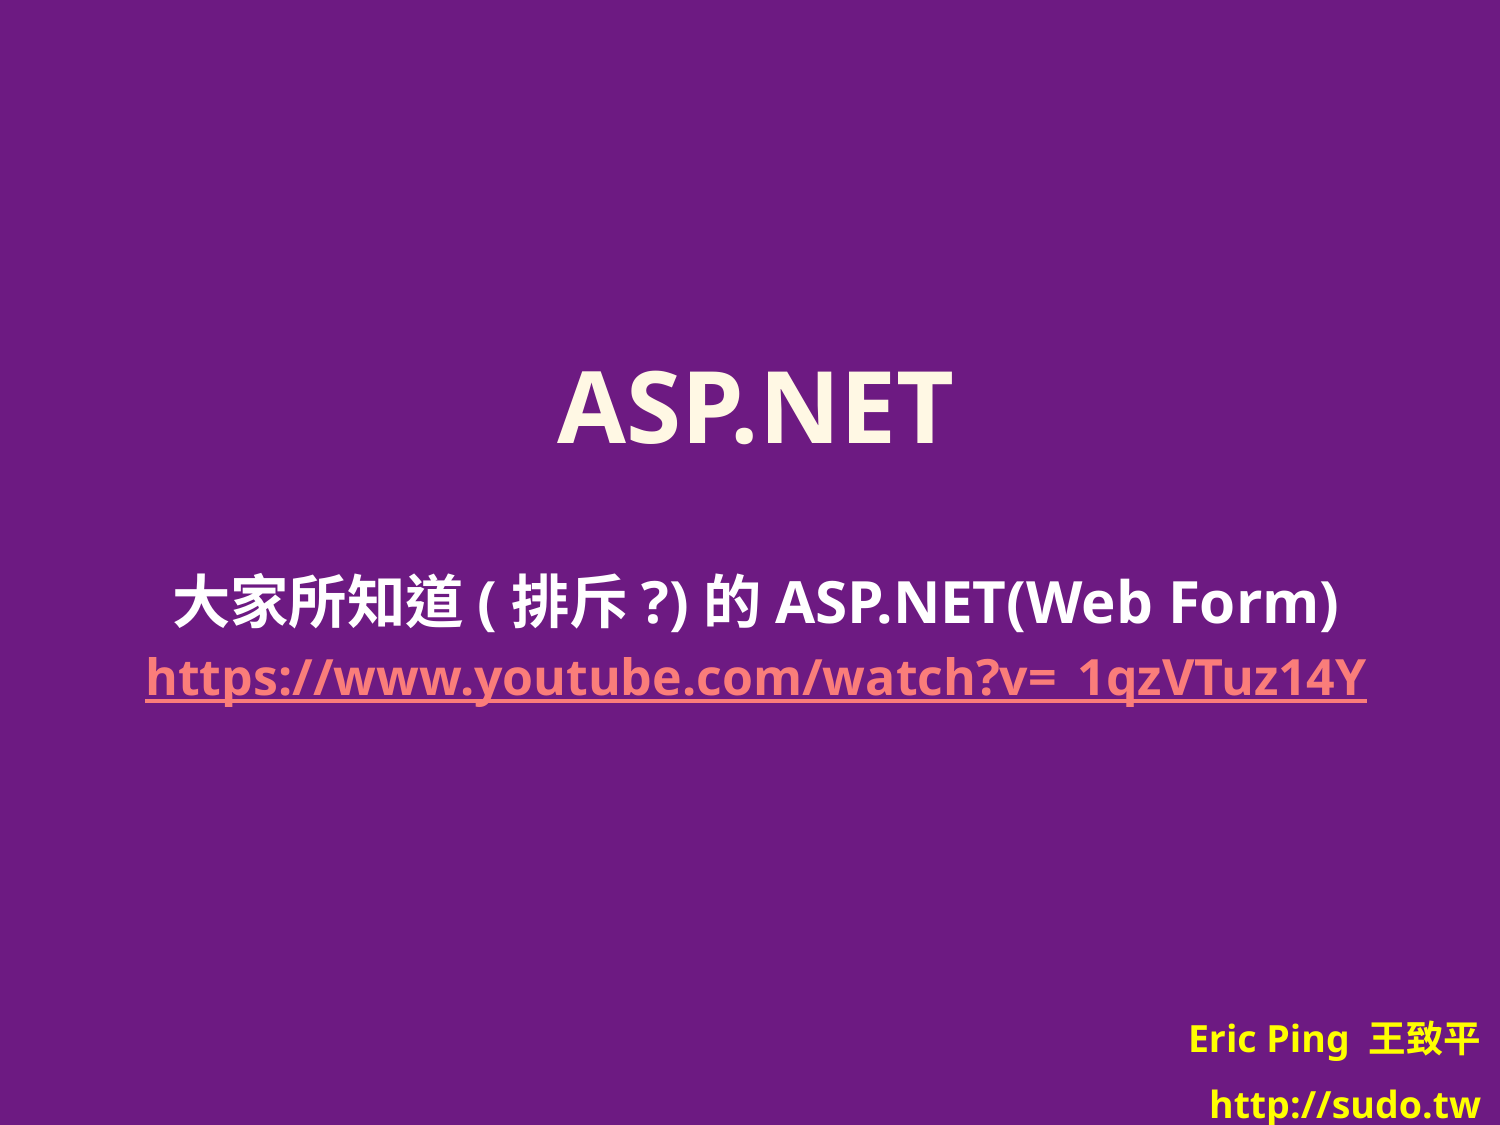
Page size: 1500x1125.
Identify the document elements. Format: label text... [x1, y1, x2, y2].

title ASP.NET [118, 292, 1394, 515]
list 大家所知道(排斥?)的ASP.NET(Web Form) https://www.youtube.com/watch?v=_1qzVTuz14Y [118, 515, 1394, 764]
